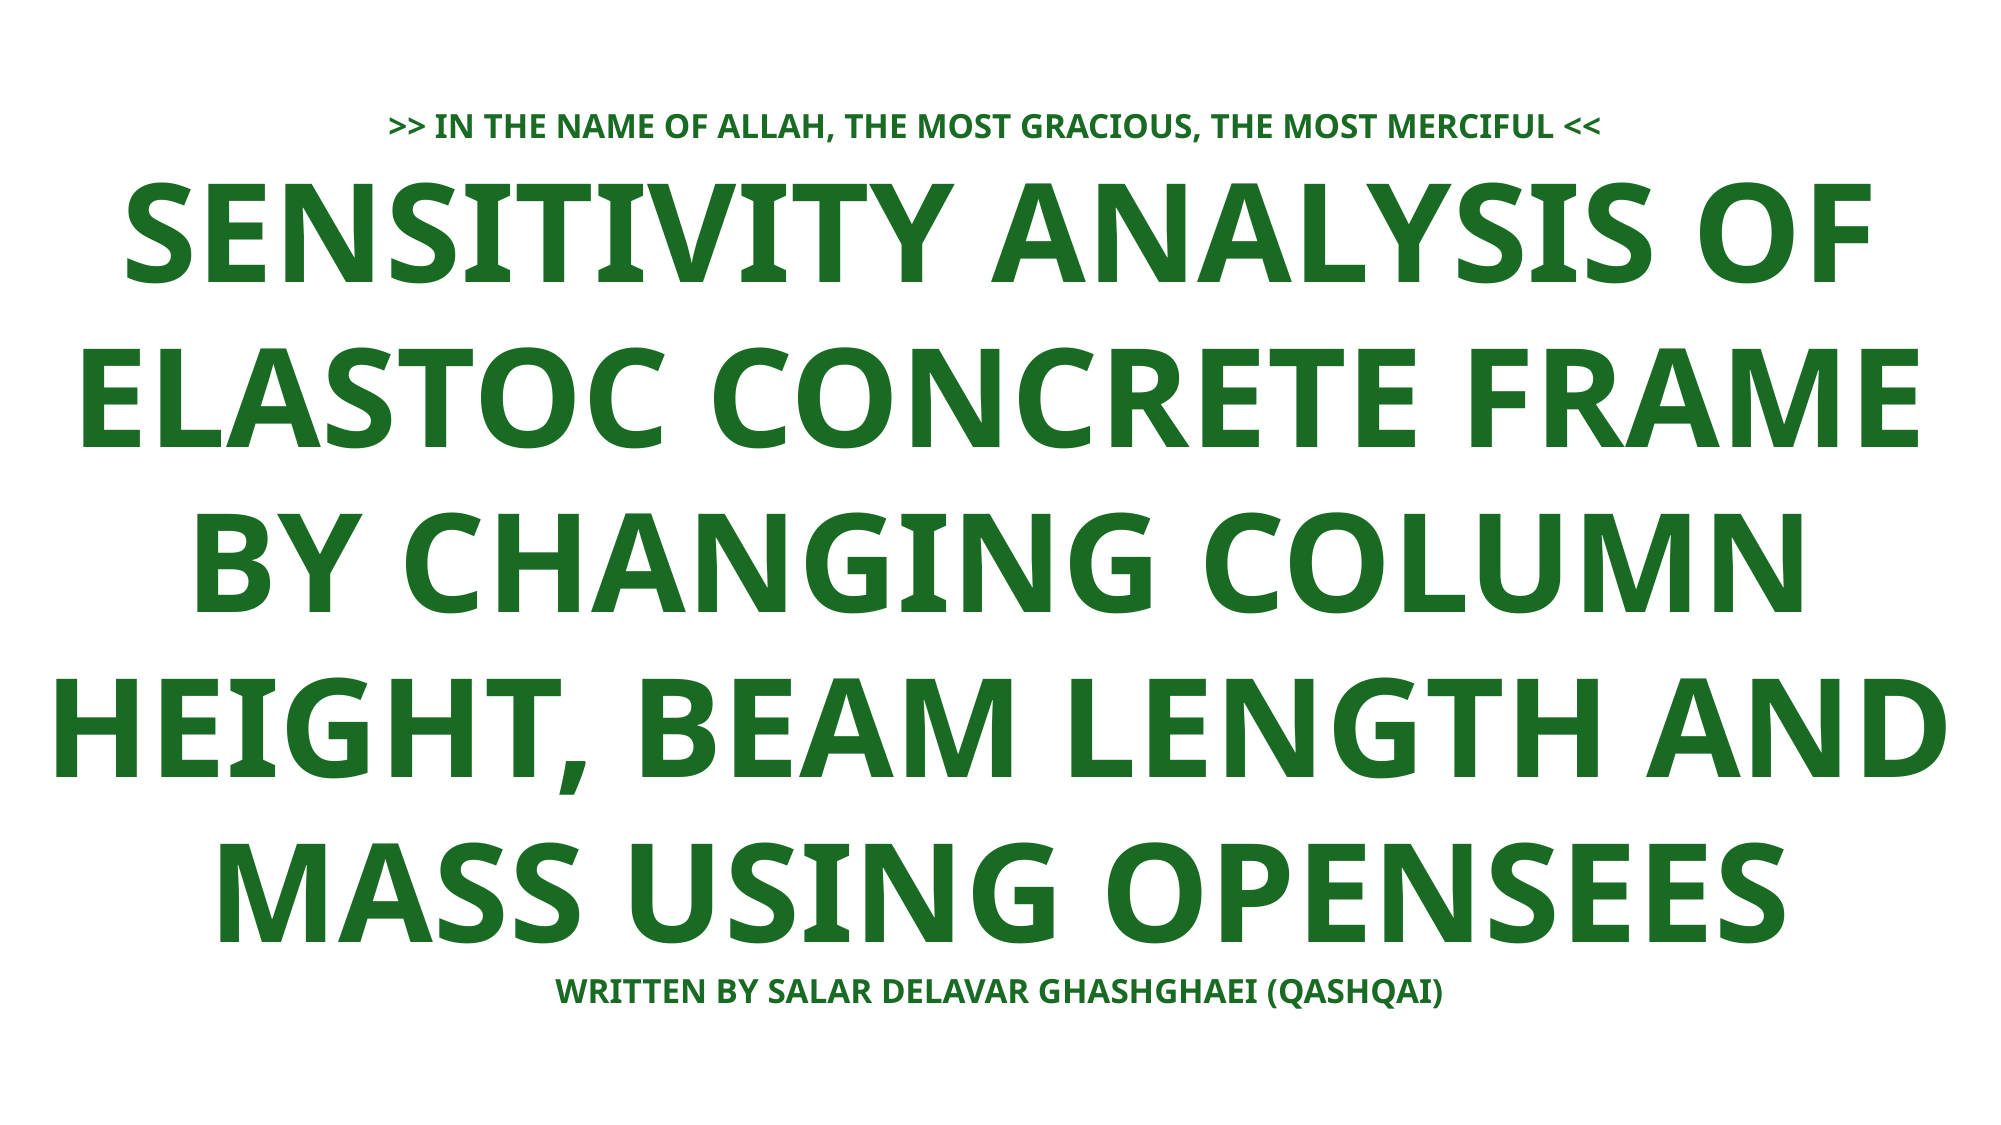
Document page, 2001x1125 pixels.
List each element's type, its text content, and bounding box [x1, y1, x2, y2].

text_box >> IN THE NAME OF ALLAH, THE MOST GRACIOUS, THE MOST MERCIFUL << SENSITIVITY ANALYSIS OF ELASTOC CONCRETE FRAME BY CHANGING COLUMN HEIGHT, BEAM LENGTH AND MASS USING OPENSEES WRITTEN BY SALAR DELAVAR GHASHGHAEI (QASHQAI) [0, 98, 2000, 1018]
